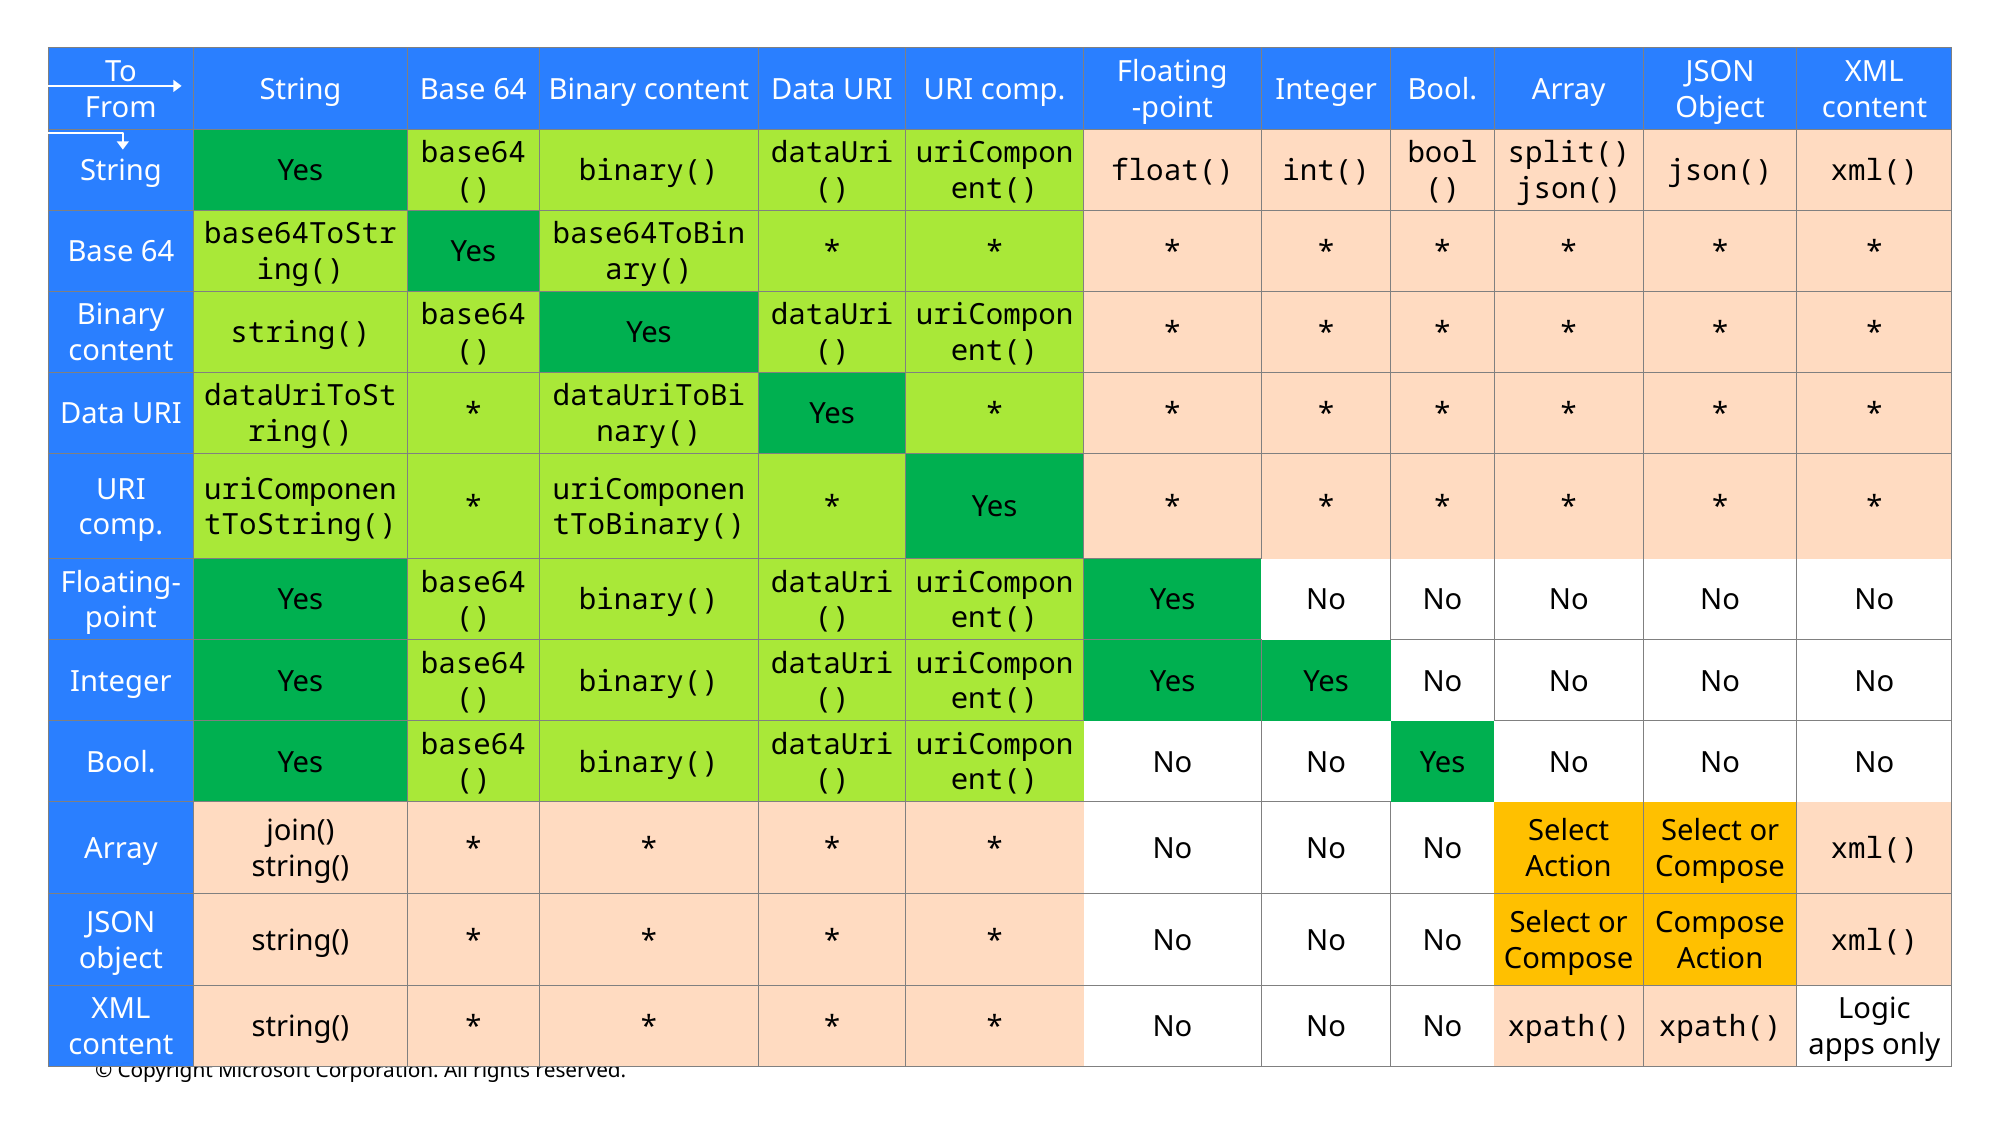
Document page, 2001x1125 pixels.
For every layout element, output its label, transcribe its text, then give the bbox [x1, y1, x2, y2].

table_cell * [1084, 211, 1261, 291]
table_cell dataUriToString() [194, 373, 407, 453]
table_cell string() [194, 894, 407, 985]
table_cell No [1084, 721, 1261, 801]
table_cell split() json() [1495, 130, 1643, 210]
table_cell * [1084, 373, 1261, 453]
table_header XML content [1797, 48, 1951, 129]
table_cell * [759, 454, 905, 558]
table_cell binary() [540, 721, 758, 801]
table_cell * [1495, 211, 1643, 291]
table_header Base 64 [408, 48, 539, 129]
table_cell Array [49, 802, 193, 893]
table_cell Yes [1262, 640, 1391, 721]
table_cell Bool. [49, 721, 193, 801]
table_cell dataUri() [759, 640, 905, 720]
table_cell No [1644, 721, 1796, 802]
table_cell xpath() [1494, 986, 1643, 1066]
table_cell * [1495, 292, 1643, 372]
table_cell Data URI [49, 373, 193, 453]
table_cell * [906, 894, 1084, 985]
table_cell uriComponent() [906, 721, 1084, 801]
table_cell * [1797, 373, 1951, 453]
table_cell xml() [1797, 894, 1951, 985]
table_cell uriComponent() [906, 559, 1083, 639]
table_cell * [906, 211, 1083, 291]
table_cell base64() [408, 640, 539, 720]
table_cell uriComponent() [906, 292, 1083, 372]
table_cell * [1084, 454, 1261, 558]
table_cell Yes [1391, 721, 1494, 802]
table_cell Yes [1084, 640, 1261, 721]
table_cell * [408, 802, 539, 893]
table_cell * [408, 373, 539, 453]
table_cell * [408, 986, 539, 1066]
table_cell xml() [1797, 130, 1951, 210]
table_cell JSON object [49, 894, 193, 985]
table_cell No [1391, 559, 1494, 639]
table_cell join() string() [194, 802, 407, 893]
table_cell Select or Compose [1494, 894, 1643, 985]
table_cell * [1644, 373, 1796, 453]
table_header JSON Object [1644, 48, 1796, 129]
table_cell No [1644, 640, 1796, 720]
table_header Binary content [540, 48, 758, 129]
table_cell dataUri() [759, 292, 905, 372]
table_cell Yes [759, 373, 905, 453]
table_cell * [906, 986, 1084, 1066]
table_cell * [1797, 292, 1951, 372]
table_cell Binary content [49, 292, 193, 372]
table_cell * [408, 454, 539, 558]
table_cell base64() [408, 130, 539, 210]
table_cell Compose Action [1644, 894, 1796, 985]
table_cell * [1797, 454, 1951, 559]
table_cell * [1495, 373, 1643, 453]
table_header To From [49, 48, 193, 129]
table_cell No [1495, 640, 1643, 720]
table_cell * [759, 802, 905, 893]
table_cell Yes [906, 454, 1083, 558]
table_cell string() [194, 292, 407, 372]
table_header URI comp. [906, 48, 1083, 129]
table_header String [194, 48, 407, 129]
table_cell No [1797, 559, 1951, 639]
table_cell xml() [1797, 802, 1951, 893]
table_cell No [1261, 559, 1390, 640]
table_cell No [1494, 721, 1643, 802]
table_cell * [1262, 292, 1390, 372]
table_cell * [1391, 373, 1494, 453]
table_header Bool. [1391, 48, 1494, 129]
table_cell uriComponentToBinary() [540, 454, 758, 558]
table_cell Select Action [1494, 802, 1643, 893]
table_cell Integer [49, 640, 193, 720]
table_cell int() [1262, 130, 1390, 210]
table_cell uriComponent() [906, 640, 1083, 720]
table_cell * [759, 894, 905, 985]
table_cell uriComponent() [906, 130, 1083, 210]
table_cell base64() [408, 292, 539, 372]
table_cell base64ToString() [194, 211, 407, 291]
table_cell No [1797, 721, 1951, 802]
table_cell dataUri() [759, 721, 905, 801]
table_cell * [1391, 292, 1494, 372]
table_cell Yes [194, 721, 407, 801]
table_cell Floating-point [49, 559, 193, 639]
table_cell json() [1644, 130, 1796, 210]
table_cell binary() [540, 130, 758, 210]
table_cell base64ToBinary() [540, 211, 758, 291]
table_cell No [1391, 640, 1494, 721]
table_cell * [540, 986, 758, 1066]
table_cell uriComponentToString() [194, 454, 407, 558]
table_cell * [759, 986, 905, 1066]
table_cell * [1495, 454, 1643, 559]
table_cell No [1262, 802, 1390, 893]
table_cell * [540, 894, 758, 985]
table_cell Logic apps only [1797, 986, 1951, 1066]
table_cell dataUri() [759, 130, 905, 210]
table_cell * [1262, 454, 1390, 559]
table_cell URI comp. [49, 454, 193, 558]
table_cell float() [1084, 130, 1261, 210]
table_cell dataUri() [759, 559, 905, 639]
table_cell * [540, 802, 758, 893]
table_cell Select or Compose [1644, 802, 1796, 893]
table_cell No [1262, 894, 1390, 985]
table_cell xpath() [1644, 986, 1796, 1066]
table_cell Base 64 [49, 211, 193, 291]
table_cell * [1262, 211, 1390, 291]
table_header Floating -point [1084, 48, 1261, 129]
table_cell String [49, 130, 193, 210]
table_cell Yes [1084, 559, 1261, 639]
table_cell base64() [408, 721, 539, 801]
table_cell * [906, 802, 1084, 893]
table_cell * [1084, 292, 1261, 372]
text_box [48, 132, 123, 150]
table_cell No [1391, 894, 1494, 985]
table_cell * [408, 894, 539, 985]
table_cell * [1797, 211, 1951, 291]
table_header Integer [1262, 48, 1390, 129]
table_cell No [1495, 559, 1643, 639]
table_cell No [1084, 802, 1261, 893]
table_cell * [1644, 292, 1796, 372]
table_cell No [1084, 986, 1261, 1066]
table_cell binary() [540, 559, 758, 639]
table_cell * [1262, 373, 1390, 453]
table_cell binary() [540, 640, 758, 720]
table_cell string() [194, 986, 407, 1066]
table_cell dataUriToBinary() [540, 373, 758, 453]
table_cell No [1797, 640, 1951, 720]
table_cell bool() [1391, 130, 1494, 210]
table_cell * [1391, 454, 1494, 559]
table_cell No [1262, 986, 1390, 1066]
table_header Data URI [759, 48, 905, 129]
table_cell No [1391, 986, 1494, 1066]
table_cell No [1644, 559, 1796, 639]
table_cell Yes [408, 211, 539, 291]
table_cell Yes [194, 130, 407, 210]
table_cell Yes [194, 640, 407, 720]
table_cell XML content [49, 986, 193, 1066]
table_cell Yes [194, 559, 407, 639]
table_cell No [1084, 894, 1261, 985]
table_cell base64() [408, 559, 539, 639]
table_cell No [1391, 802, 1494, 893]
table_cell No [1262, 721, 1391, 801]
table_header Array [1495, 48, 1643, 129]
table_cell * [759, 211, 905, 291]
table_cell * [1644, 454, 1796, 559]
table_cell Yes [540, 292, 758, 372]
table_cell * [1644, 211, 1796, 291]
table_cell * [906, 373, 1083, 453]
table_cell * [1391, 211, 1494, 291]
